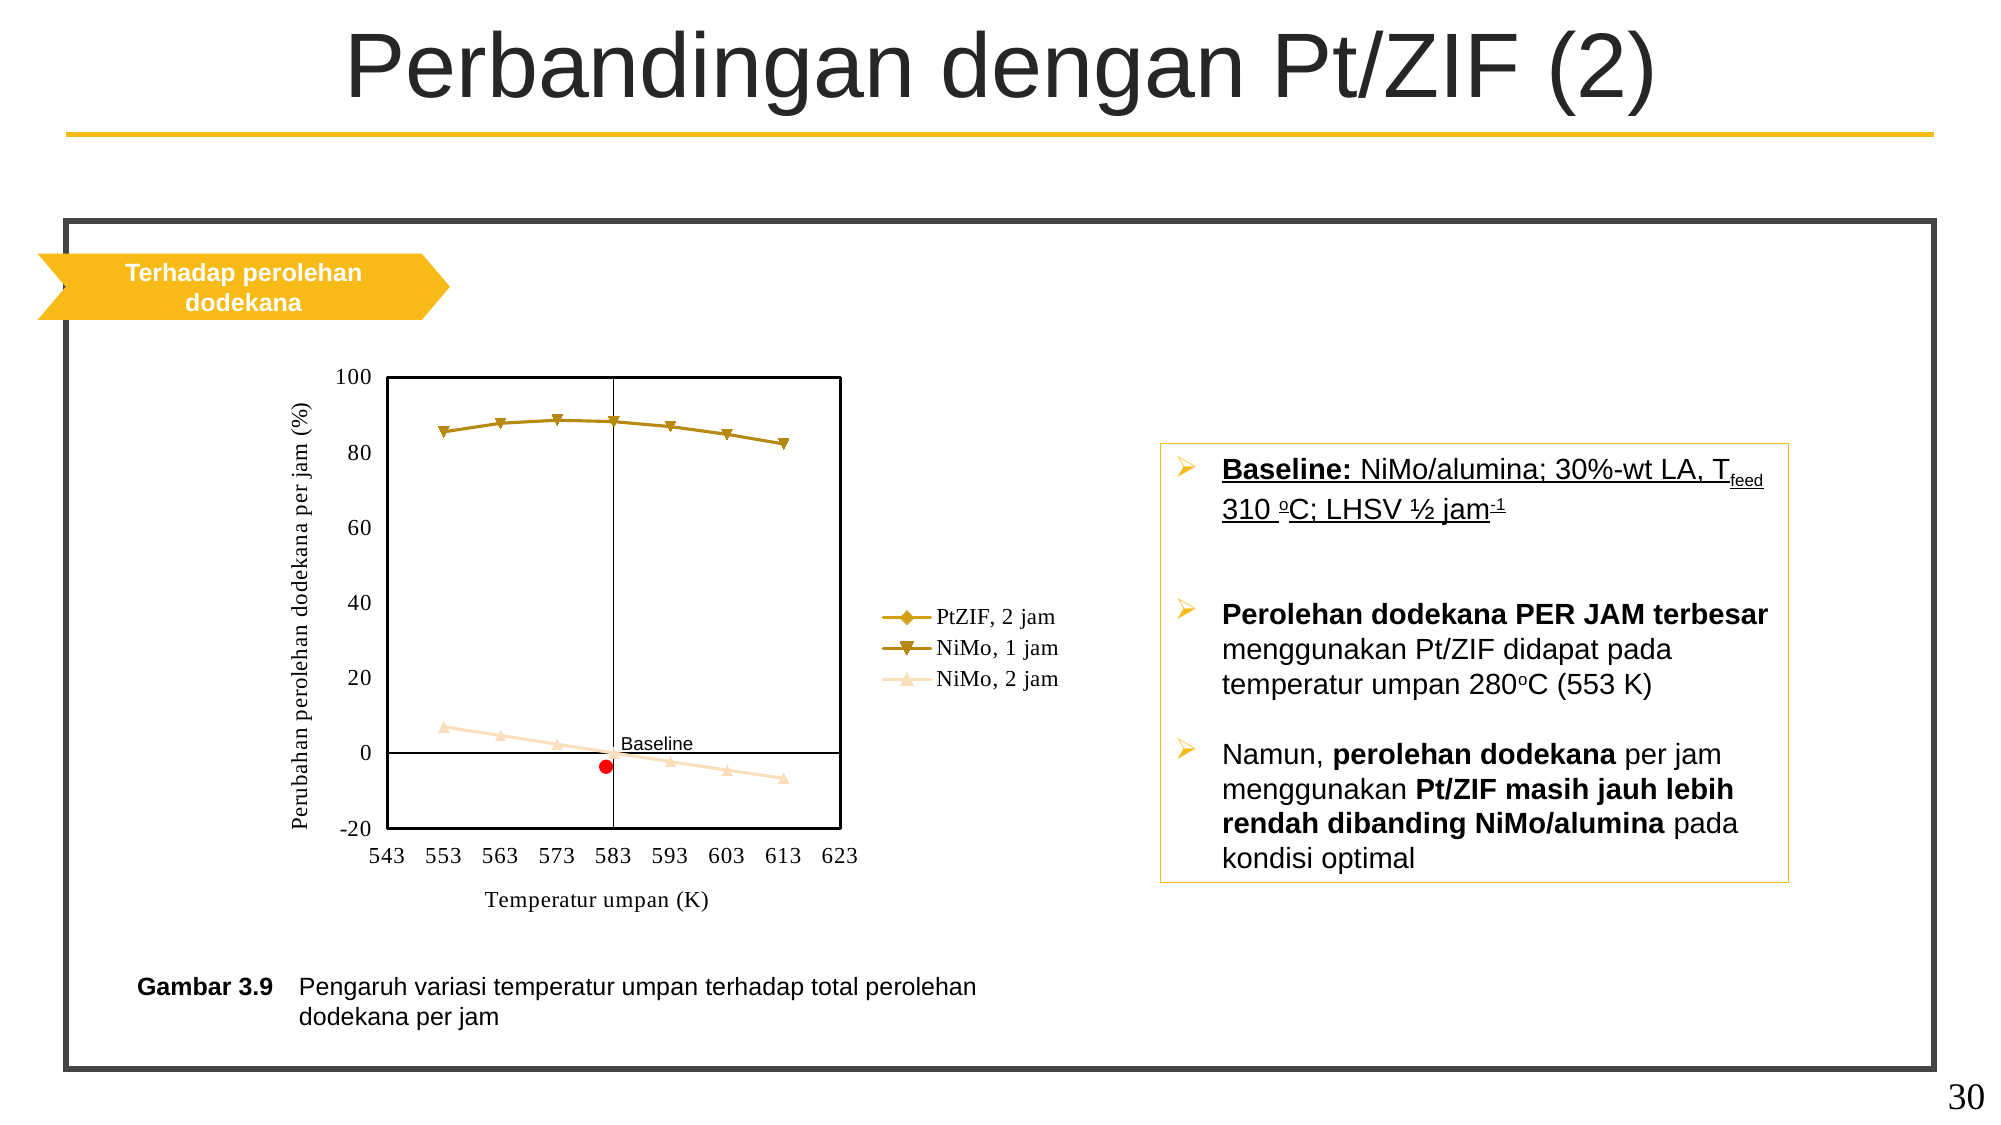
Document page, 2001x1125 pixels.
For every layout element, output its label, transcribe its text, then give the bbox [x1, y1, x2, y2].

text_box [65, 220, 1935, 1070]
chart [253, 352, 1080, 944]
text_box Baseline: NiMo/alumina; 30%-wt LA, Tfeed 310 oC; LHSV ½ jam-1 Perolehan dodekana PER JAM terbesar menggunakan Pt/ZIF didapat pada temperatur umpan 280oC (553 K) Namun, perolehan dodekana per jam menggunakan Pt/ZIF masih jauh lebih rendah dibanding NiMo/alumina pada kondisi optimal [1160, 443, 1789, 883]
list Perbandingan dengan Pt/ZIF (2) [53, 8, 1952, 127]
text_box Terhadap perolehan dodekana [35, 252, 452, 321]
text_box Gambar 3.9 Pengaruh variasi temperatur umpan terhadap total perolehan dodekana per jam [122, 962, 1080, 1038]
